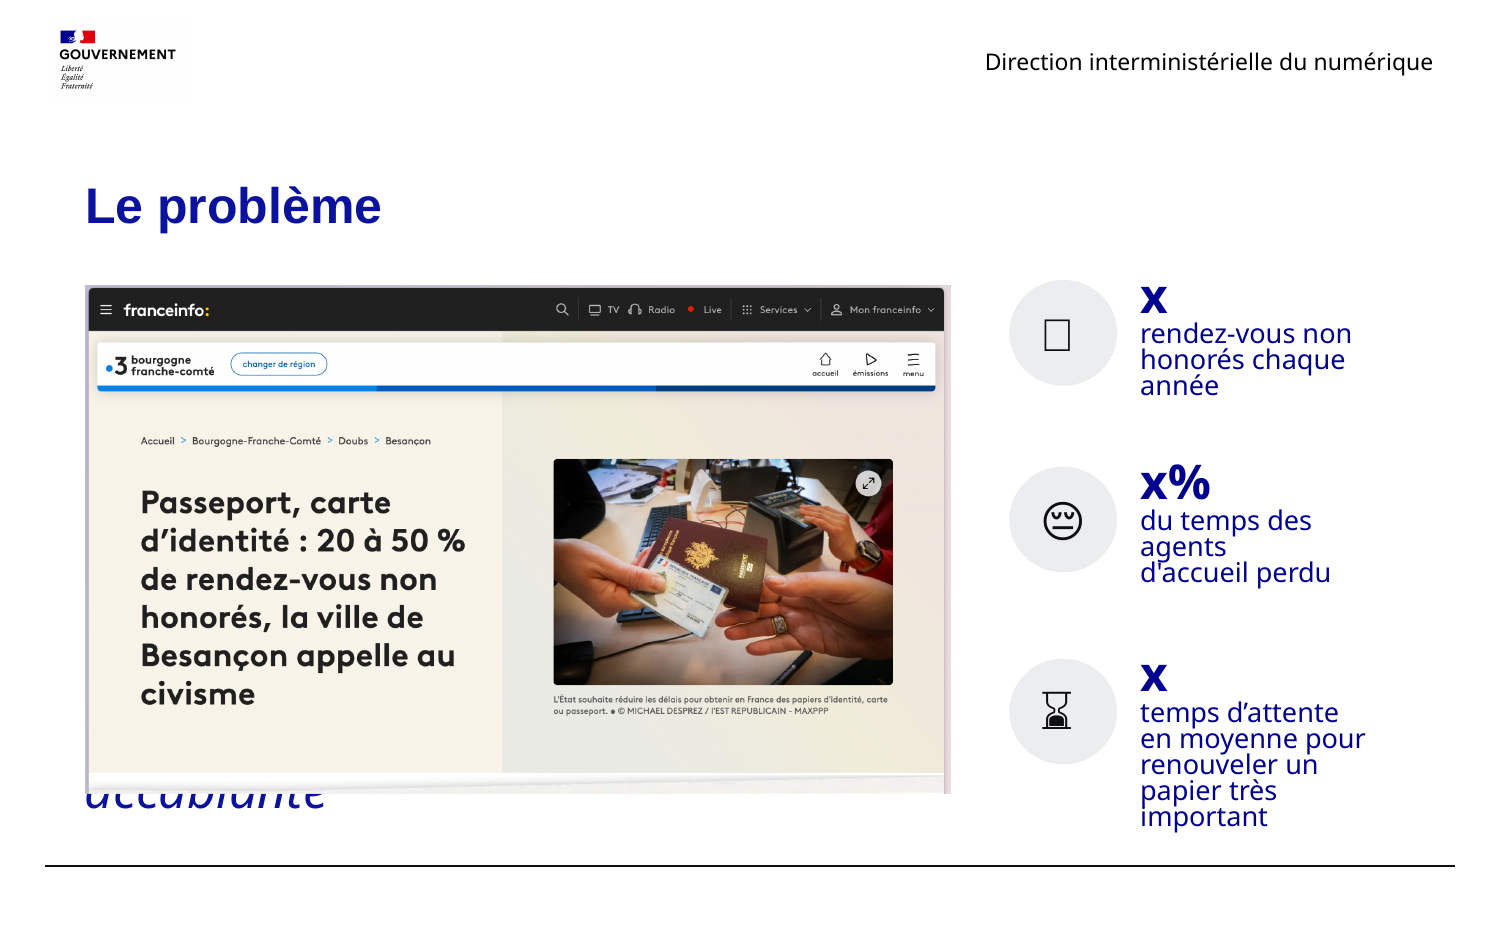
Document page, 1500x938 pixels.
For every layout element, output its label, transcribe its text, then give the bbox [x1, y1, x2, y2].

text_box x temps d’attente en moyenne pour renouveler un papier très important [1125, 628, 1392, 847]
picture [85, 285, 951, 794]
text_box 😔 [1009, 466, 1118, 573]
text_box x% du temps des agents d'accueil perdu [1125, 436, 1392, 603]
text_box x rendez-vous non honorés chaque année [1125, 250, 1392, 416]
text_box Direction interministérielle du numérique [693, 42, 1440, 86]
text_box 🐰 [1009, 279, 1118, 386]
text_box ⌛ [1009, 658, 1118, 765]
picture [48, 18, 189, 101]
text_box Le problème [80, 169, 1109, 261]
